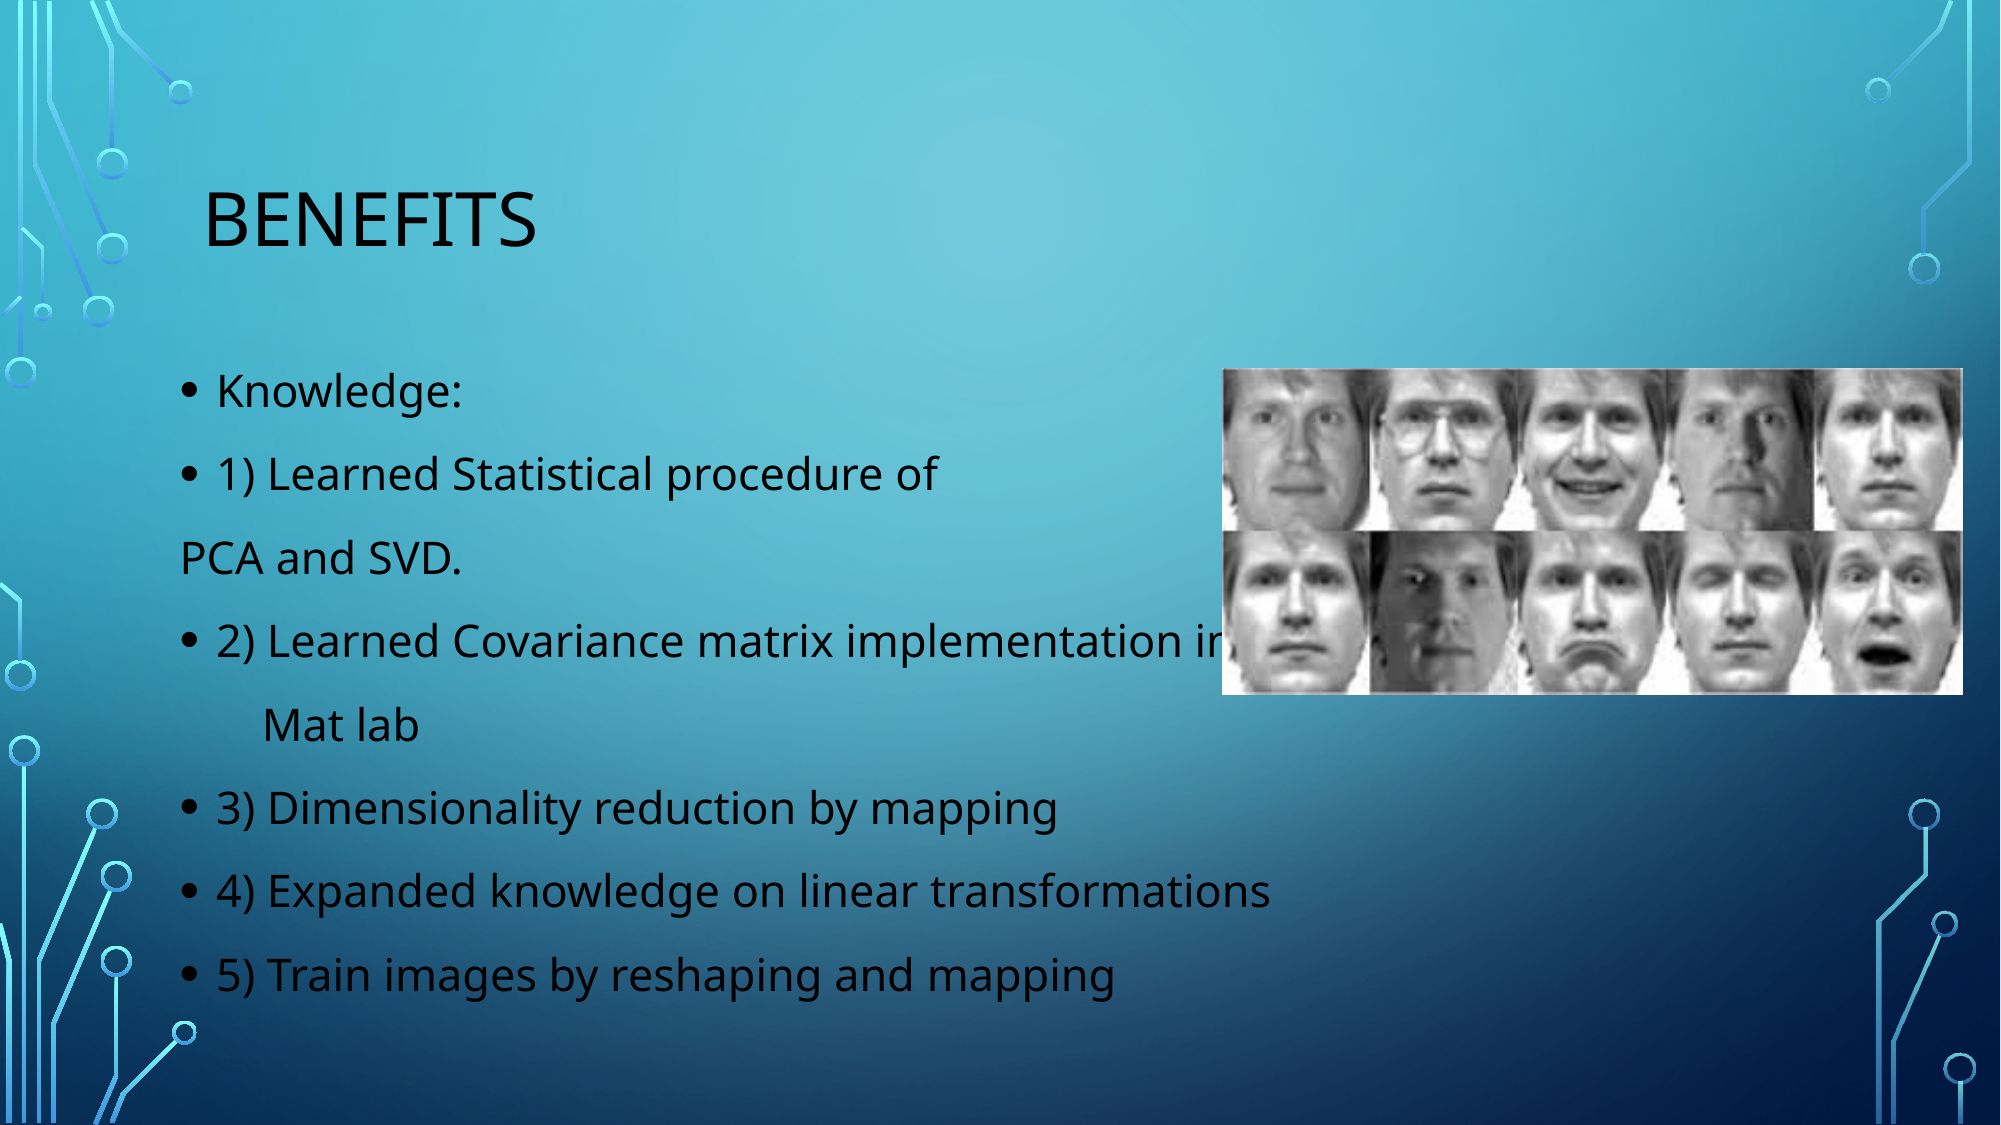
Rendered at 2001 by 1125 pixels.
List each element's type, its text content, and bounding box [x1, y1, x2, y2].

title Benefits [187, 101, 1813, 343]
picture [1222, 368, 1963, 695]
list Knowledge: 1) Learned Statistical procedure of PCA and SVD. 2) Learned Covariance matrix implementation in Mat lab 3) Dimensionality reduction by mapping 4) Expanded knowledge on linear transformations 5) Train images by reshaping and mapping [164, 343, 1854, 1011]
